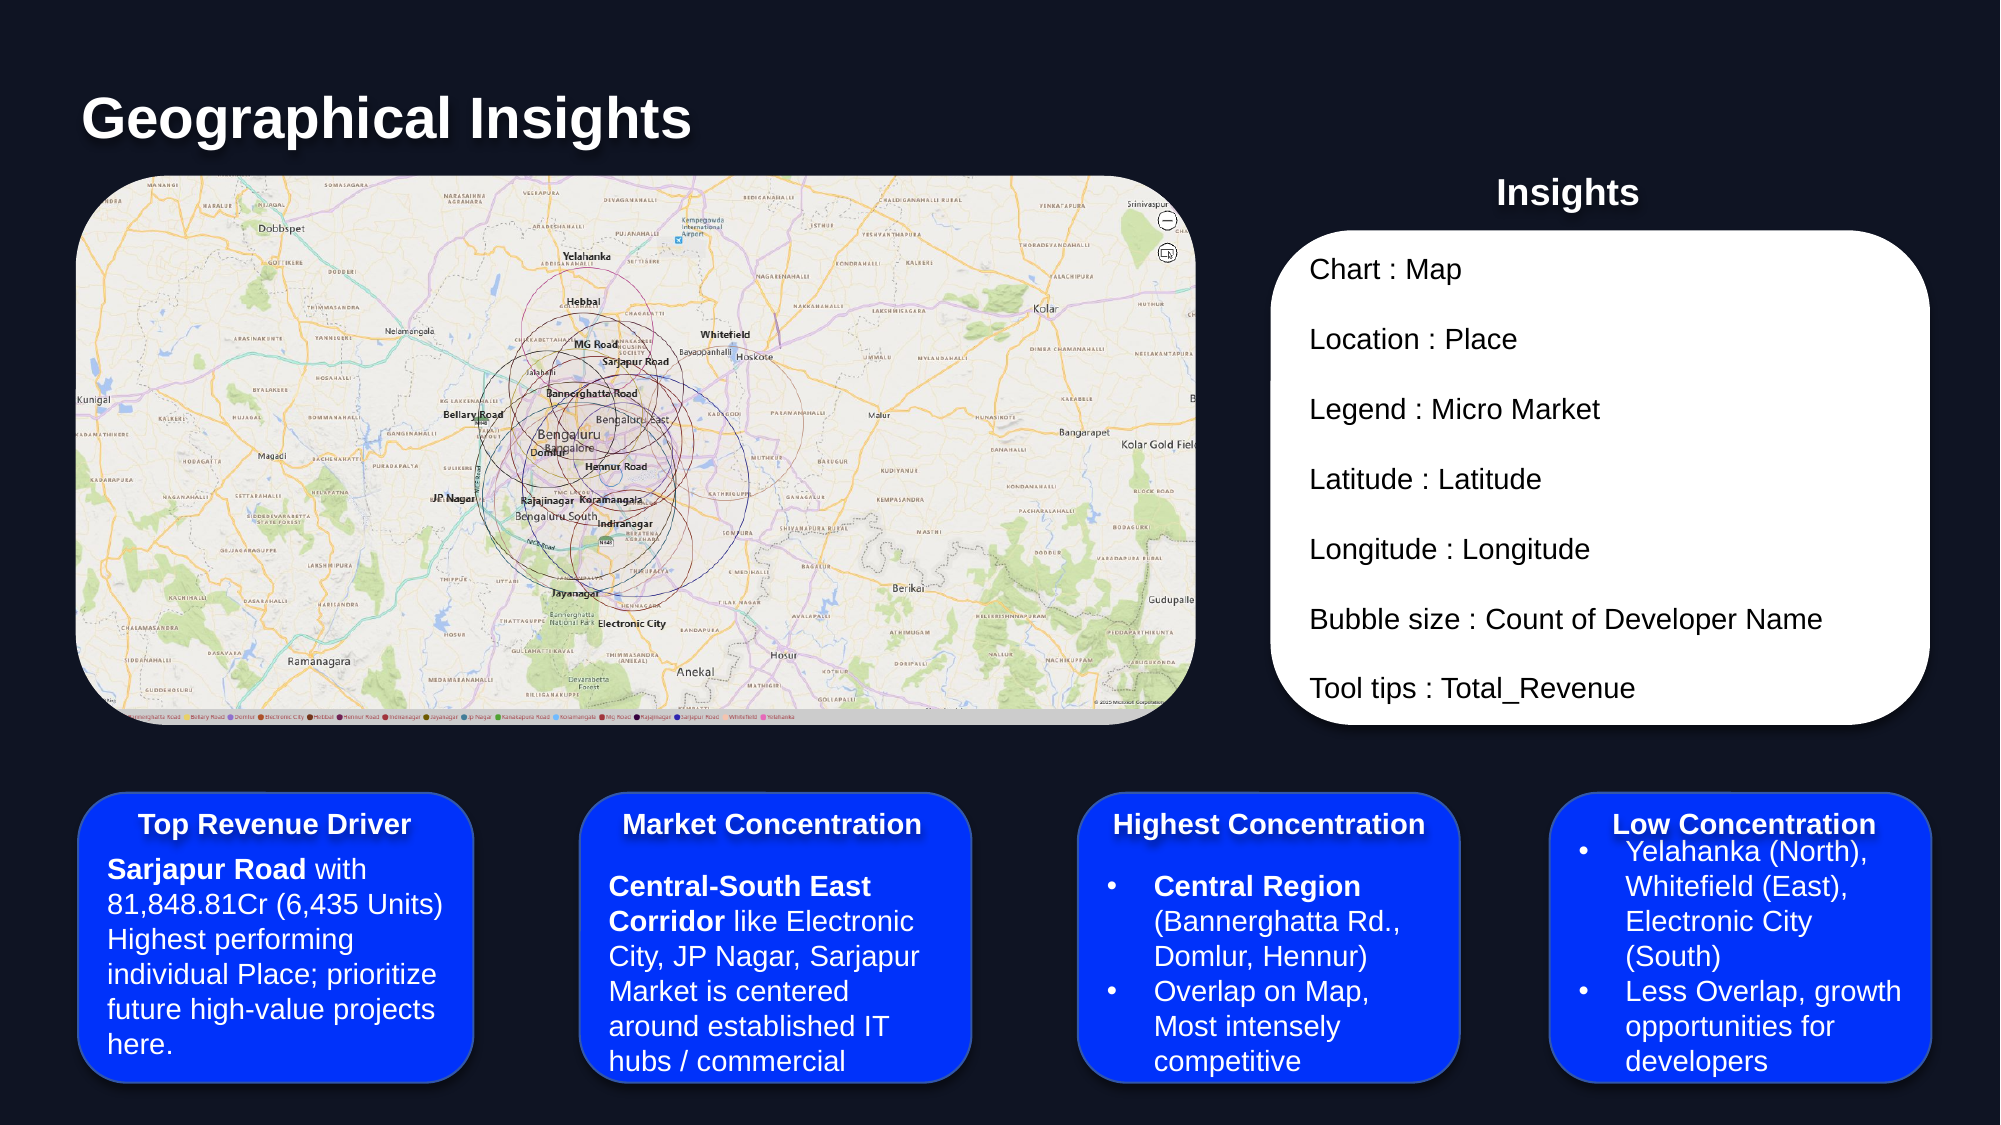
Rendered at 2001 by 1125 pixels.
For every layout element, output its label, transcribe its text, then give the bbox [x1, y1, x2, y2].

text_box Market Concentration [572, 791, 972, 854]
text_box Chart : Map Location : Place Legend : Micro Market Latitude : Latitude Longitude : Longitude Bubble size : Count of Developer Name Tool tips : Total_Revenue [1269, 229, 1932, 726]
text_box Central-South East Corridor like Electronic City, JP Nagar, Sarjapur Market is centered around established IT hubs / commercial [578, 862, 973, 1084]
text_box Central Region (Bannerghatta Rd., Domlur, Hennur) Overlap on Map, Most intensely competitive [1076, 899, 1461, 1084]
text_box Highest Concentration [1076, 791, 1462, 854]
text_box Geographical Insights [65, 21, 1866, 209]
text_box Insights [1422, 159, 1715, 222]
text_box Yelahanka (North), Whitefield (East), Electronic City (South) Less Overlap, growth opportunities for developers [1548, 852, 1933, 1084]
text_box [1062, 791, 1462, 892]
text_box Low Concentration [1551, 791, 1937, 854]
picture [75, 175, 1196, 725]
text_box Sarjapur Road with 81,848.81Cr (6,435 Units) Highest performing individual Place; prioritize future high-value projects here. [77, 861, 475, 1084]
text_box [960, 851, 1092, 1084]
text_box Top Revenue Driver [75, 791, 475, 854]
